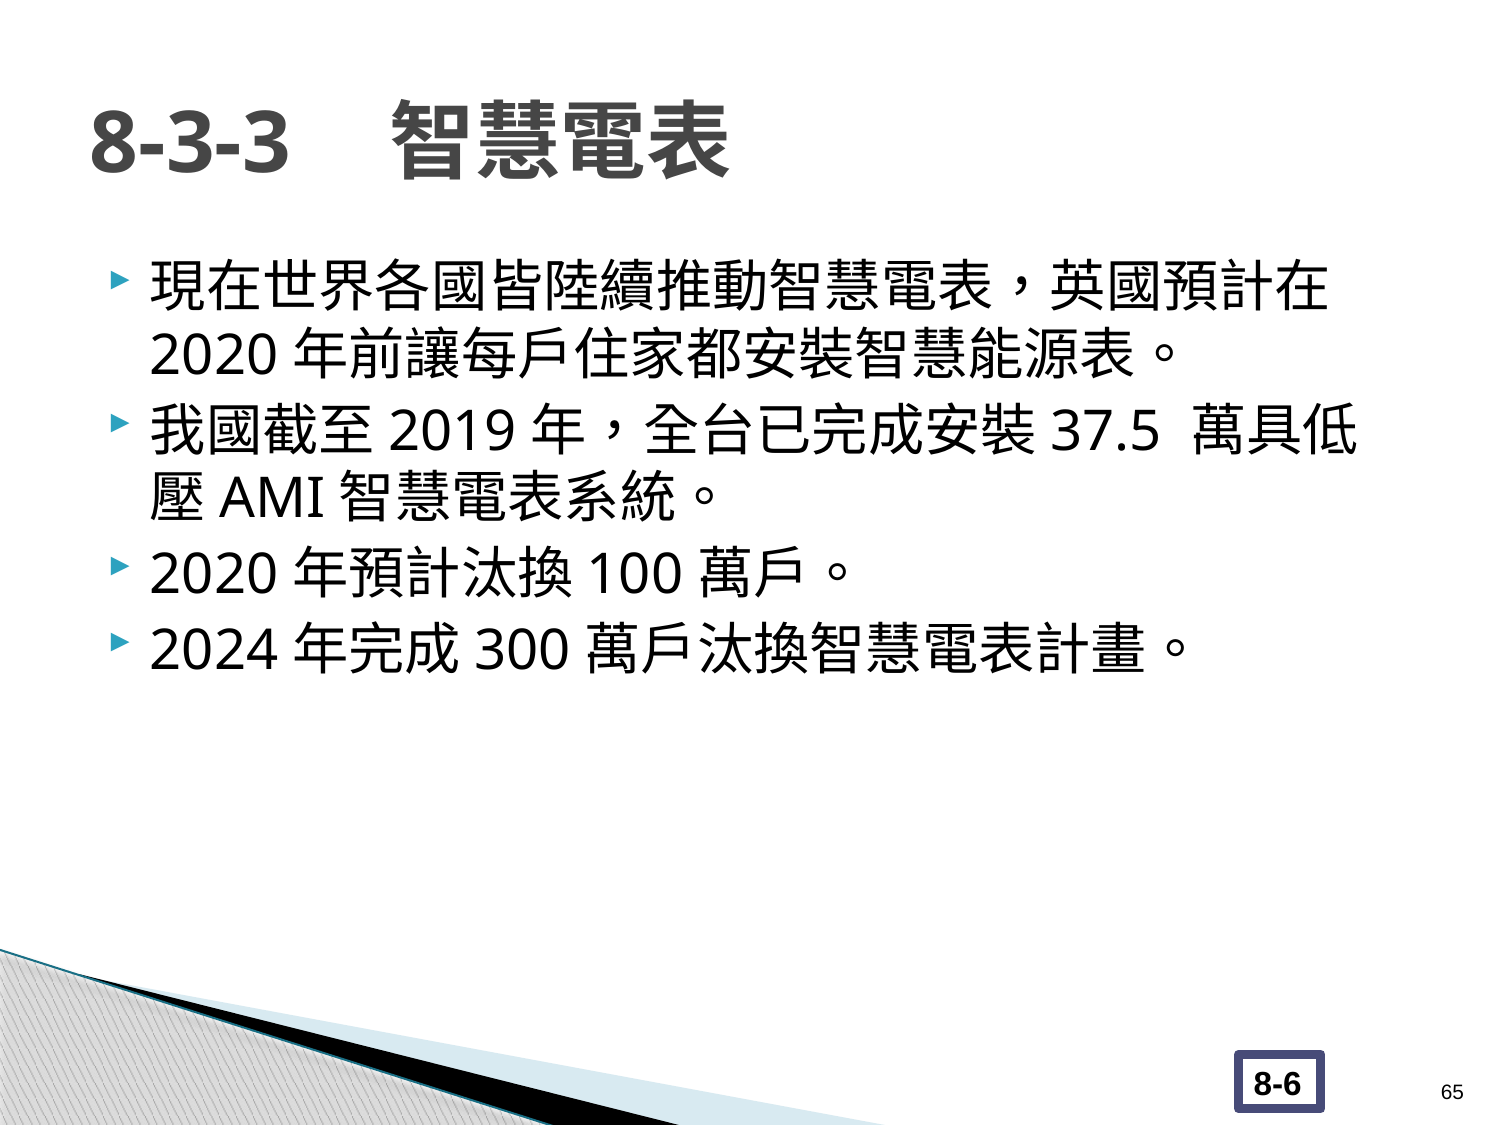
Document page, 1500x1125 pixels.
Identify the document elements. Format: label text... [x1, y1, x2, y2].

slide_number 65 [1418, 1051, 1479, 1112]
title 8-3-3 智慧電表 [75, 45, 1425, 233]
list 現在世界各國皆陸續推動智慧電表，英國預計在2020年前讓每戶住家都安裝智慧能源表。 我國截至2019年，全台已完成安裝37.5 萬具低壓AMI智慧電表系統。 2020年預計汰換100萬戶。 2024年完成300萬戶汰換智慧電表計畫。 [75, 243, 1425, 986]
